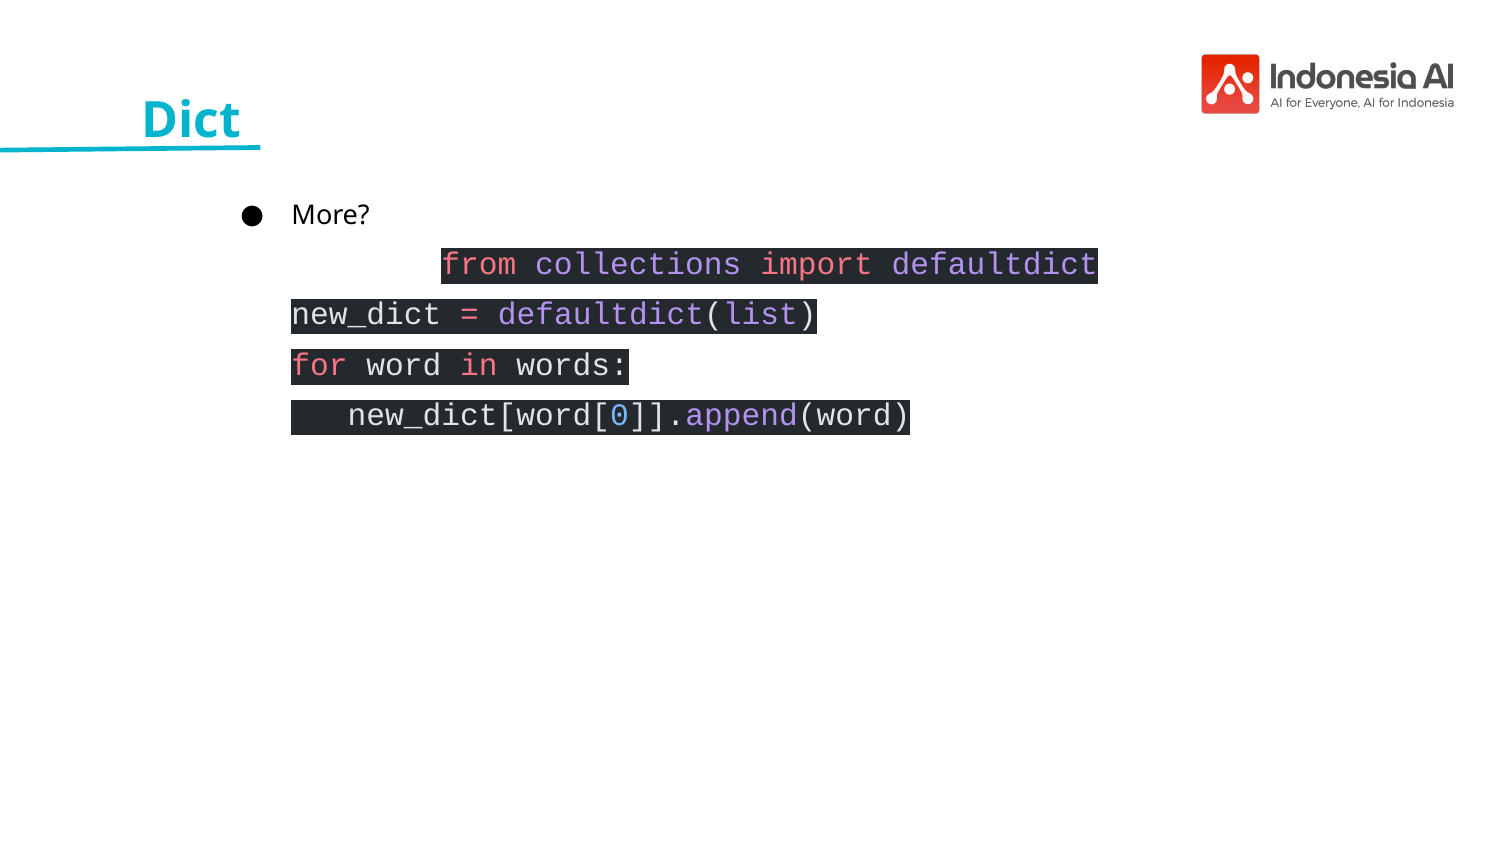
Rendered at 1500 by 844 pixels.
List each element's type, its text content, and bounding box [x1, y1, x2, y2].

text_box More? from collections import defaultdict new_dict = defaultdict(list) for word in words: new_dict[word[0]].append(word) [126, 171, 1500, 548]
picture [1190, 44, 1465, 124]
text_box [0, 147, 261, 151]
text_box Dict [126, 72, 898, 163]
